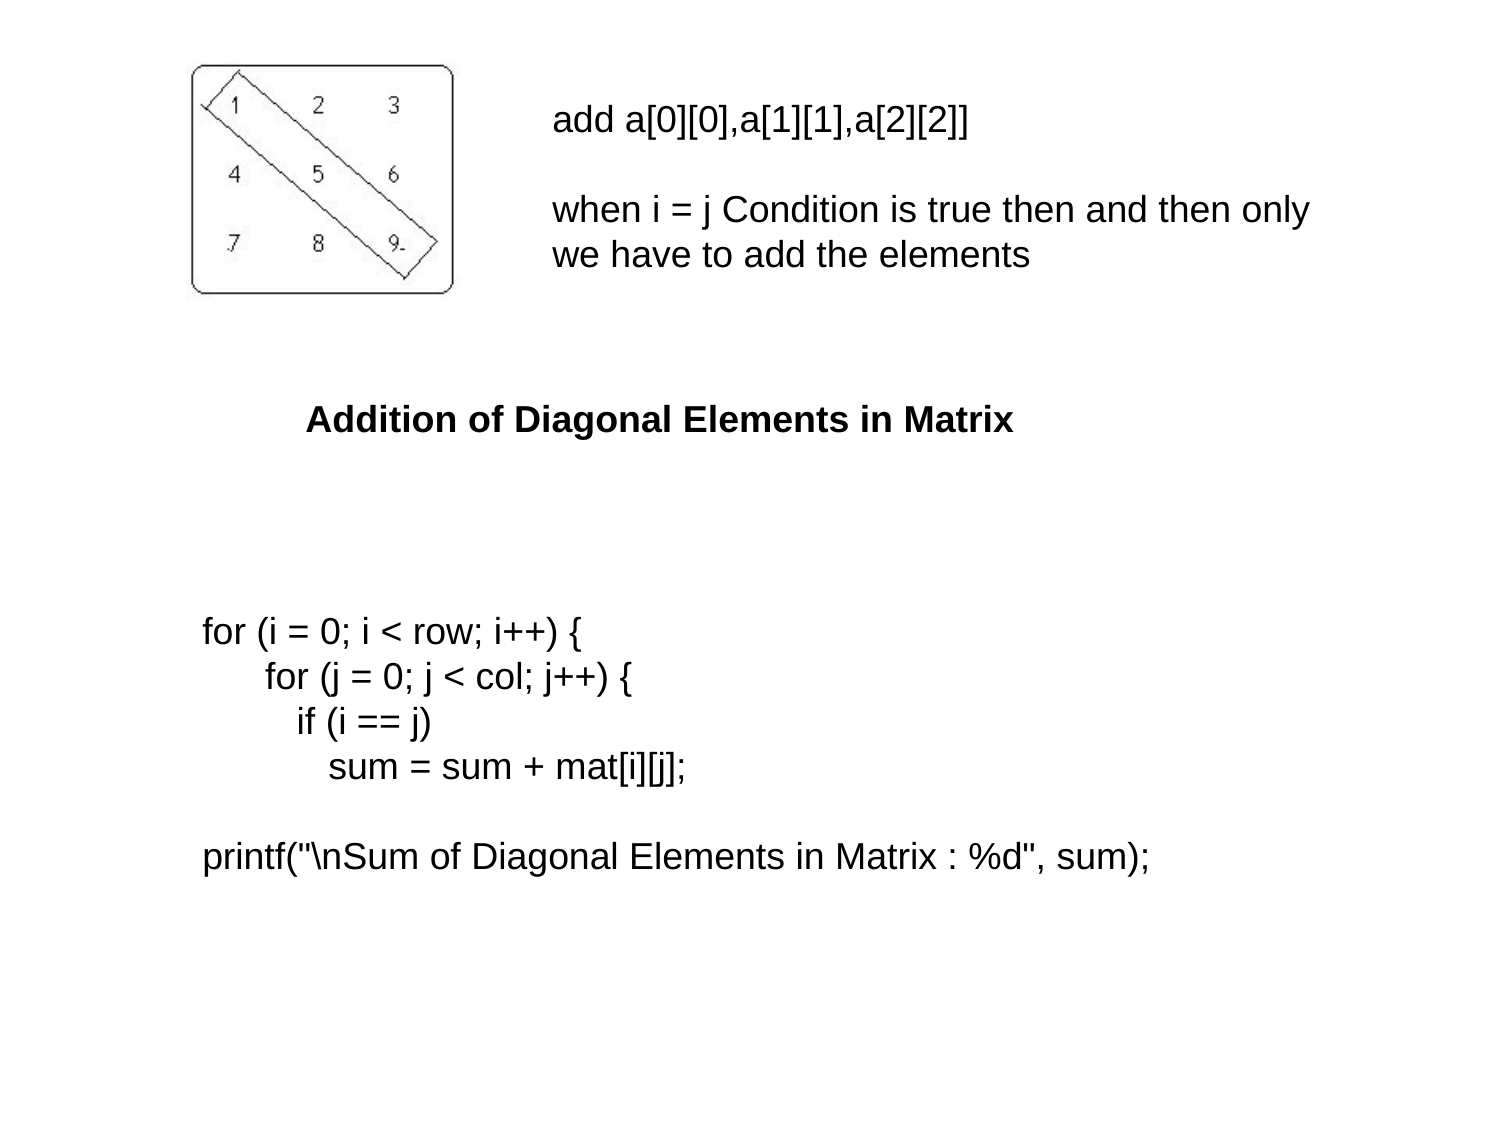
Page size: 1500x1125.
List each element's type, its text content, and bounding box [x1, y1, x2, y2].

picture [187, 62, 460, 299]
text_box Addition of Diagonal Elements in Matrix [290, 387, 1030, 448]
text_box add a[0][0],a[1][1],a[2][2]] when i = j Condition is true then and then only we have to add the elements [537, 87, 1350, 283]
text_box for (i = 0; i < row; i++) { for (j = 0; j < col; j++) { if (i == j) sum = sum + mat[i][j]; printf("\nSum of Diagonal Elements in Matrix : %d", sum); [187, 599, 1413, 930]
